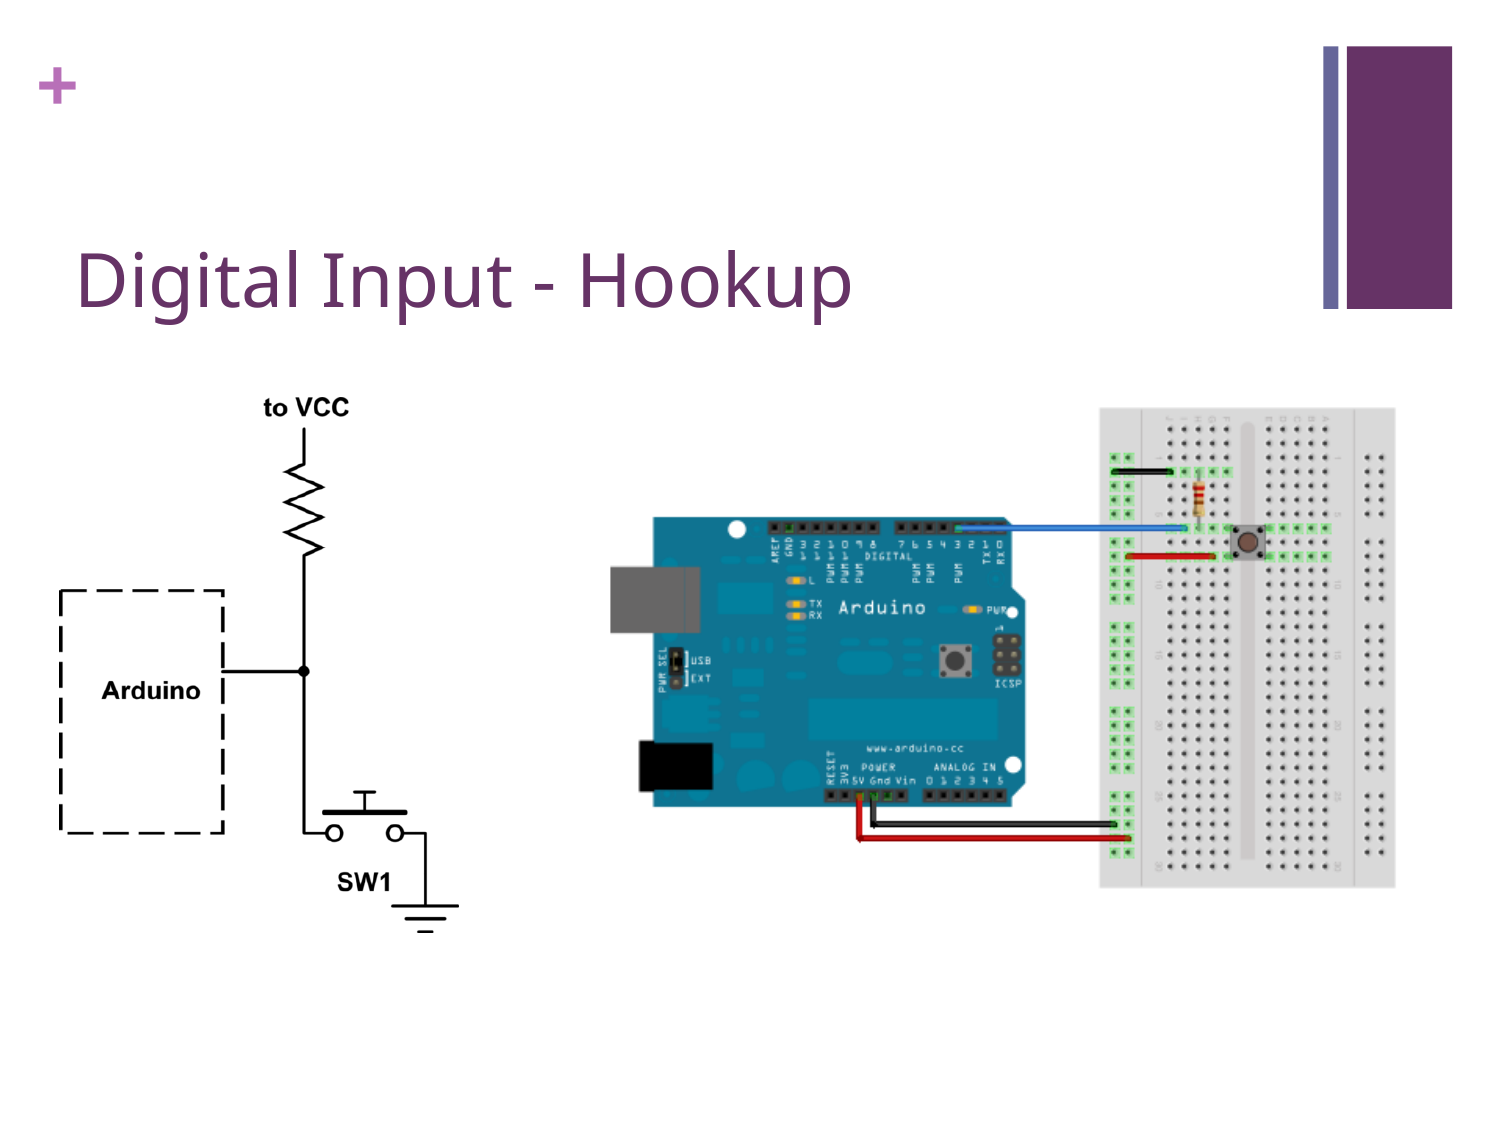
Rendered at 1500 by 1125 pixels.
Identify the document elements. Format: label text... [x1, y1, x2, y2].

picture [59, 396, 460, 934]
text_box Digital Input - Hookup [59, 196, 1410, 337]
picture [595, 392, 1419, 909]
